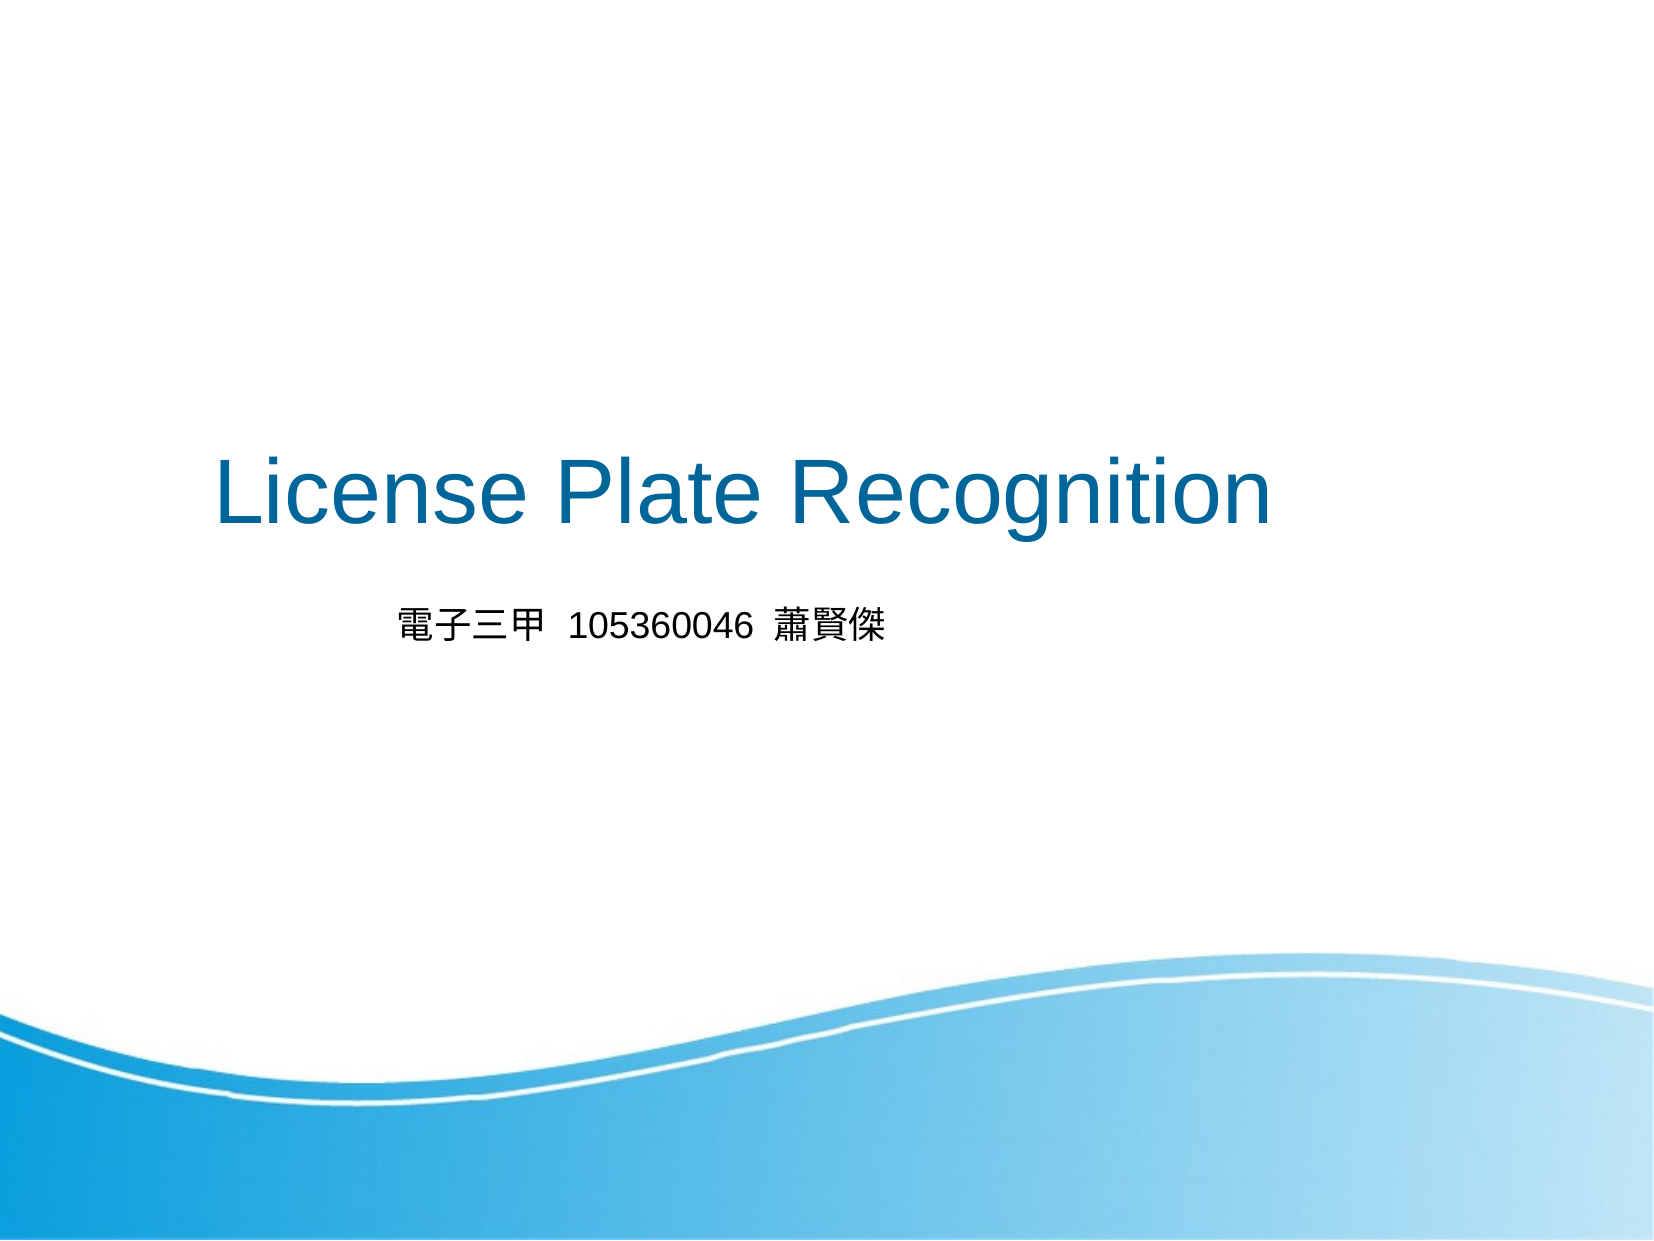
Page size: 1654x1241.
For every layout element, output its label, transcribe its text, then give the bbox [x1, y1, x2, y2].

picture [0, 952, 1654, 1240]
text_box License Plate Recognition [0, 383, 1488, 591]
text_box 電子三甲 105360046 蕭賢傑 [381, 593, 1278, 667]
